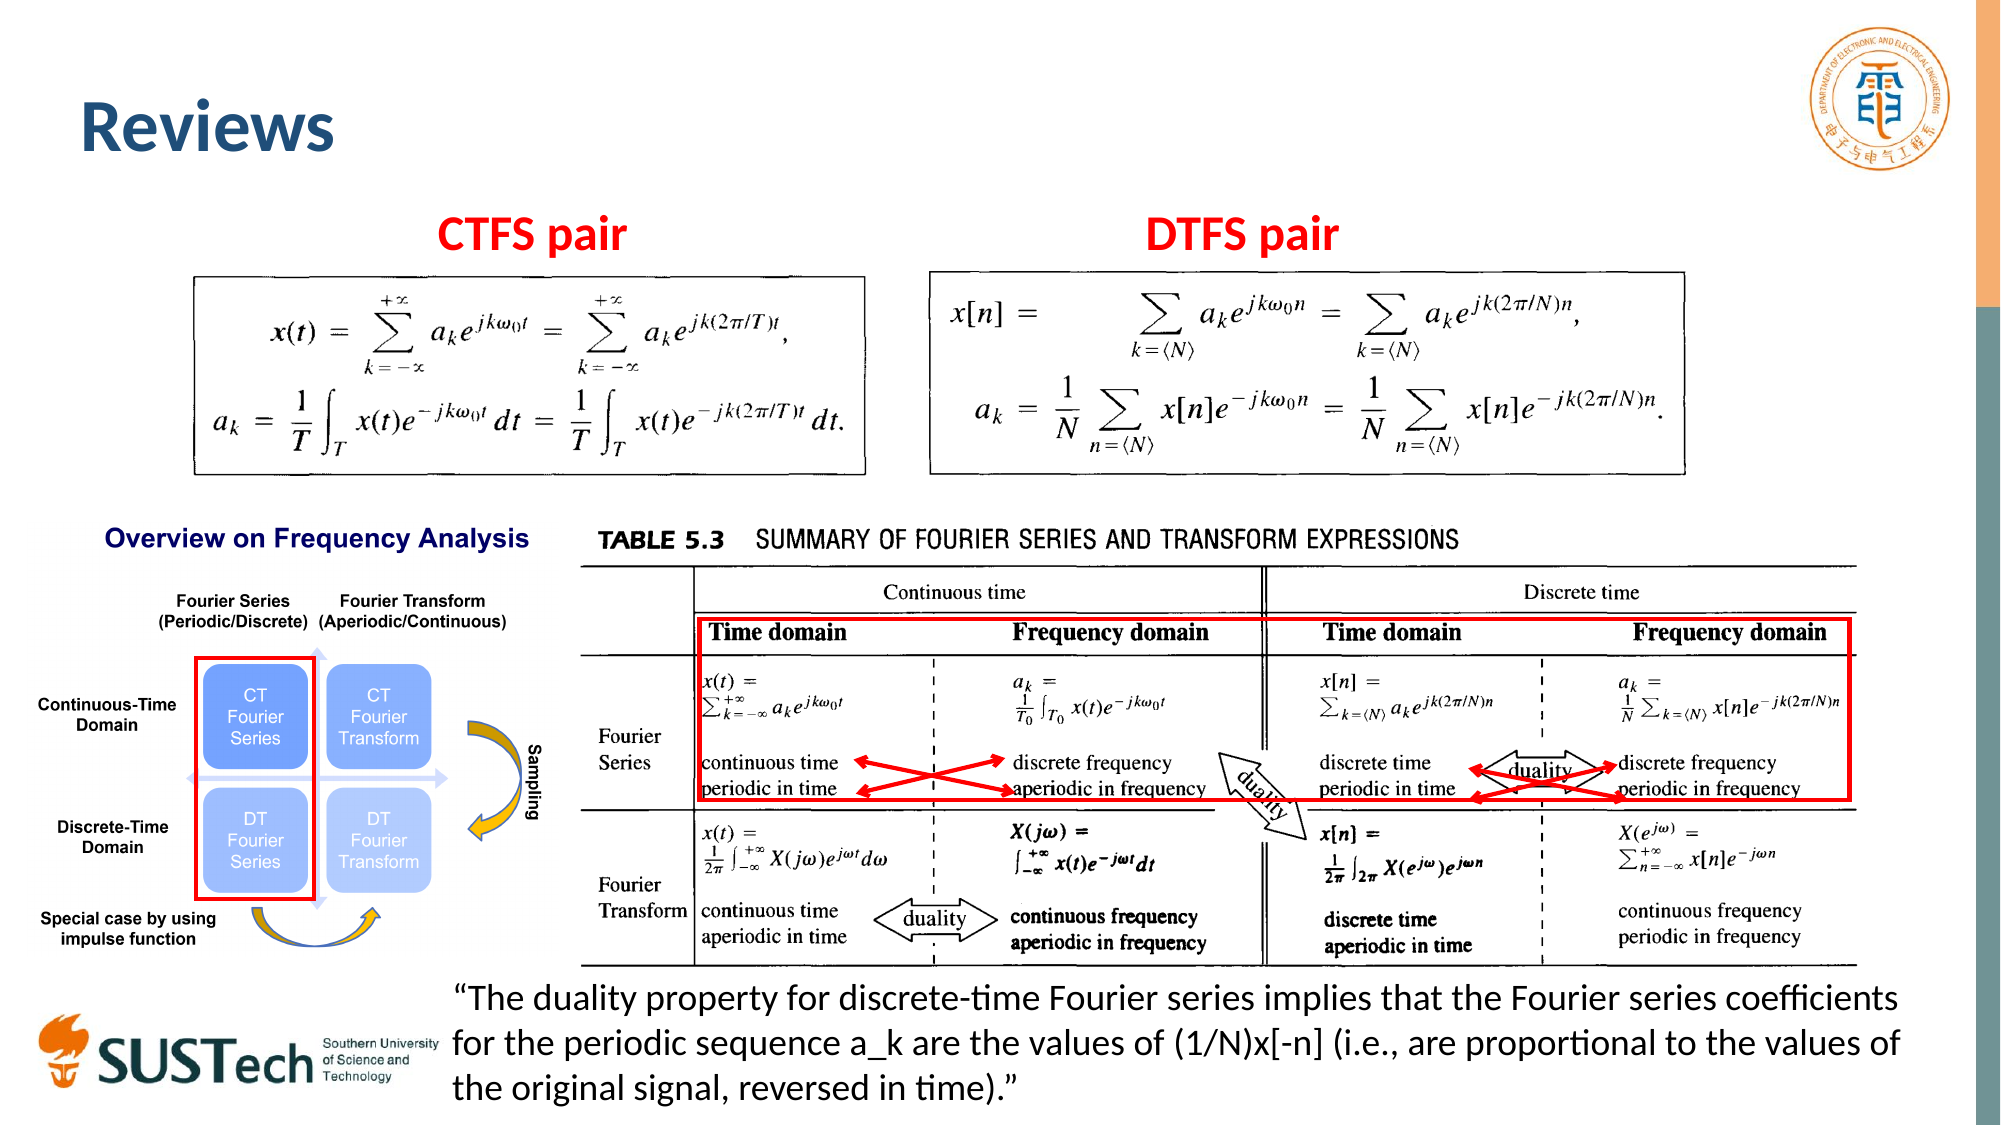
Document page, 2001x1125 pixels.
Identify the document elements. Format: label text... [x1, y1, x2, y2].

text_box Reviews [65, 69, 450, 174]
picture [0, 0, 2001, 1125]
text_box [1468, 764, 1618, 801]
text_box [855, 758, 1006, 794]
text_box CTFS pair DTFS pair [423, 192, 1688, 268]
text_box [1006, 759, 1016, 793]
text_box “The duality property for discrete-time Fourier series implies that the Fourier series coefficients for the periodic sequence a_k are the values of (1/N)x[-n] (i.e., are proportional to the values of the original signal, reversed in time).” [437, 965, 1961, 1115]
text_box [1618, 768, 1628, 800]
